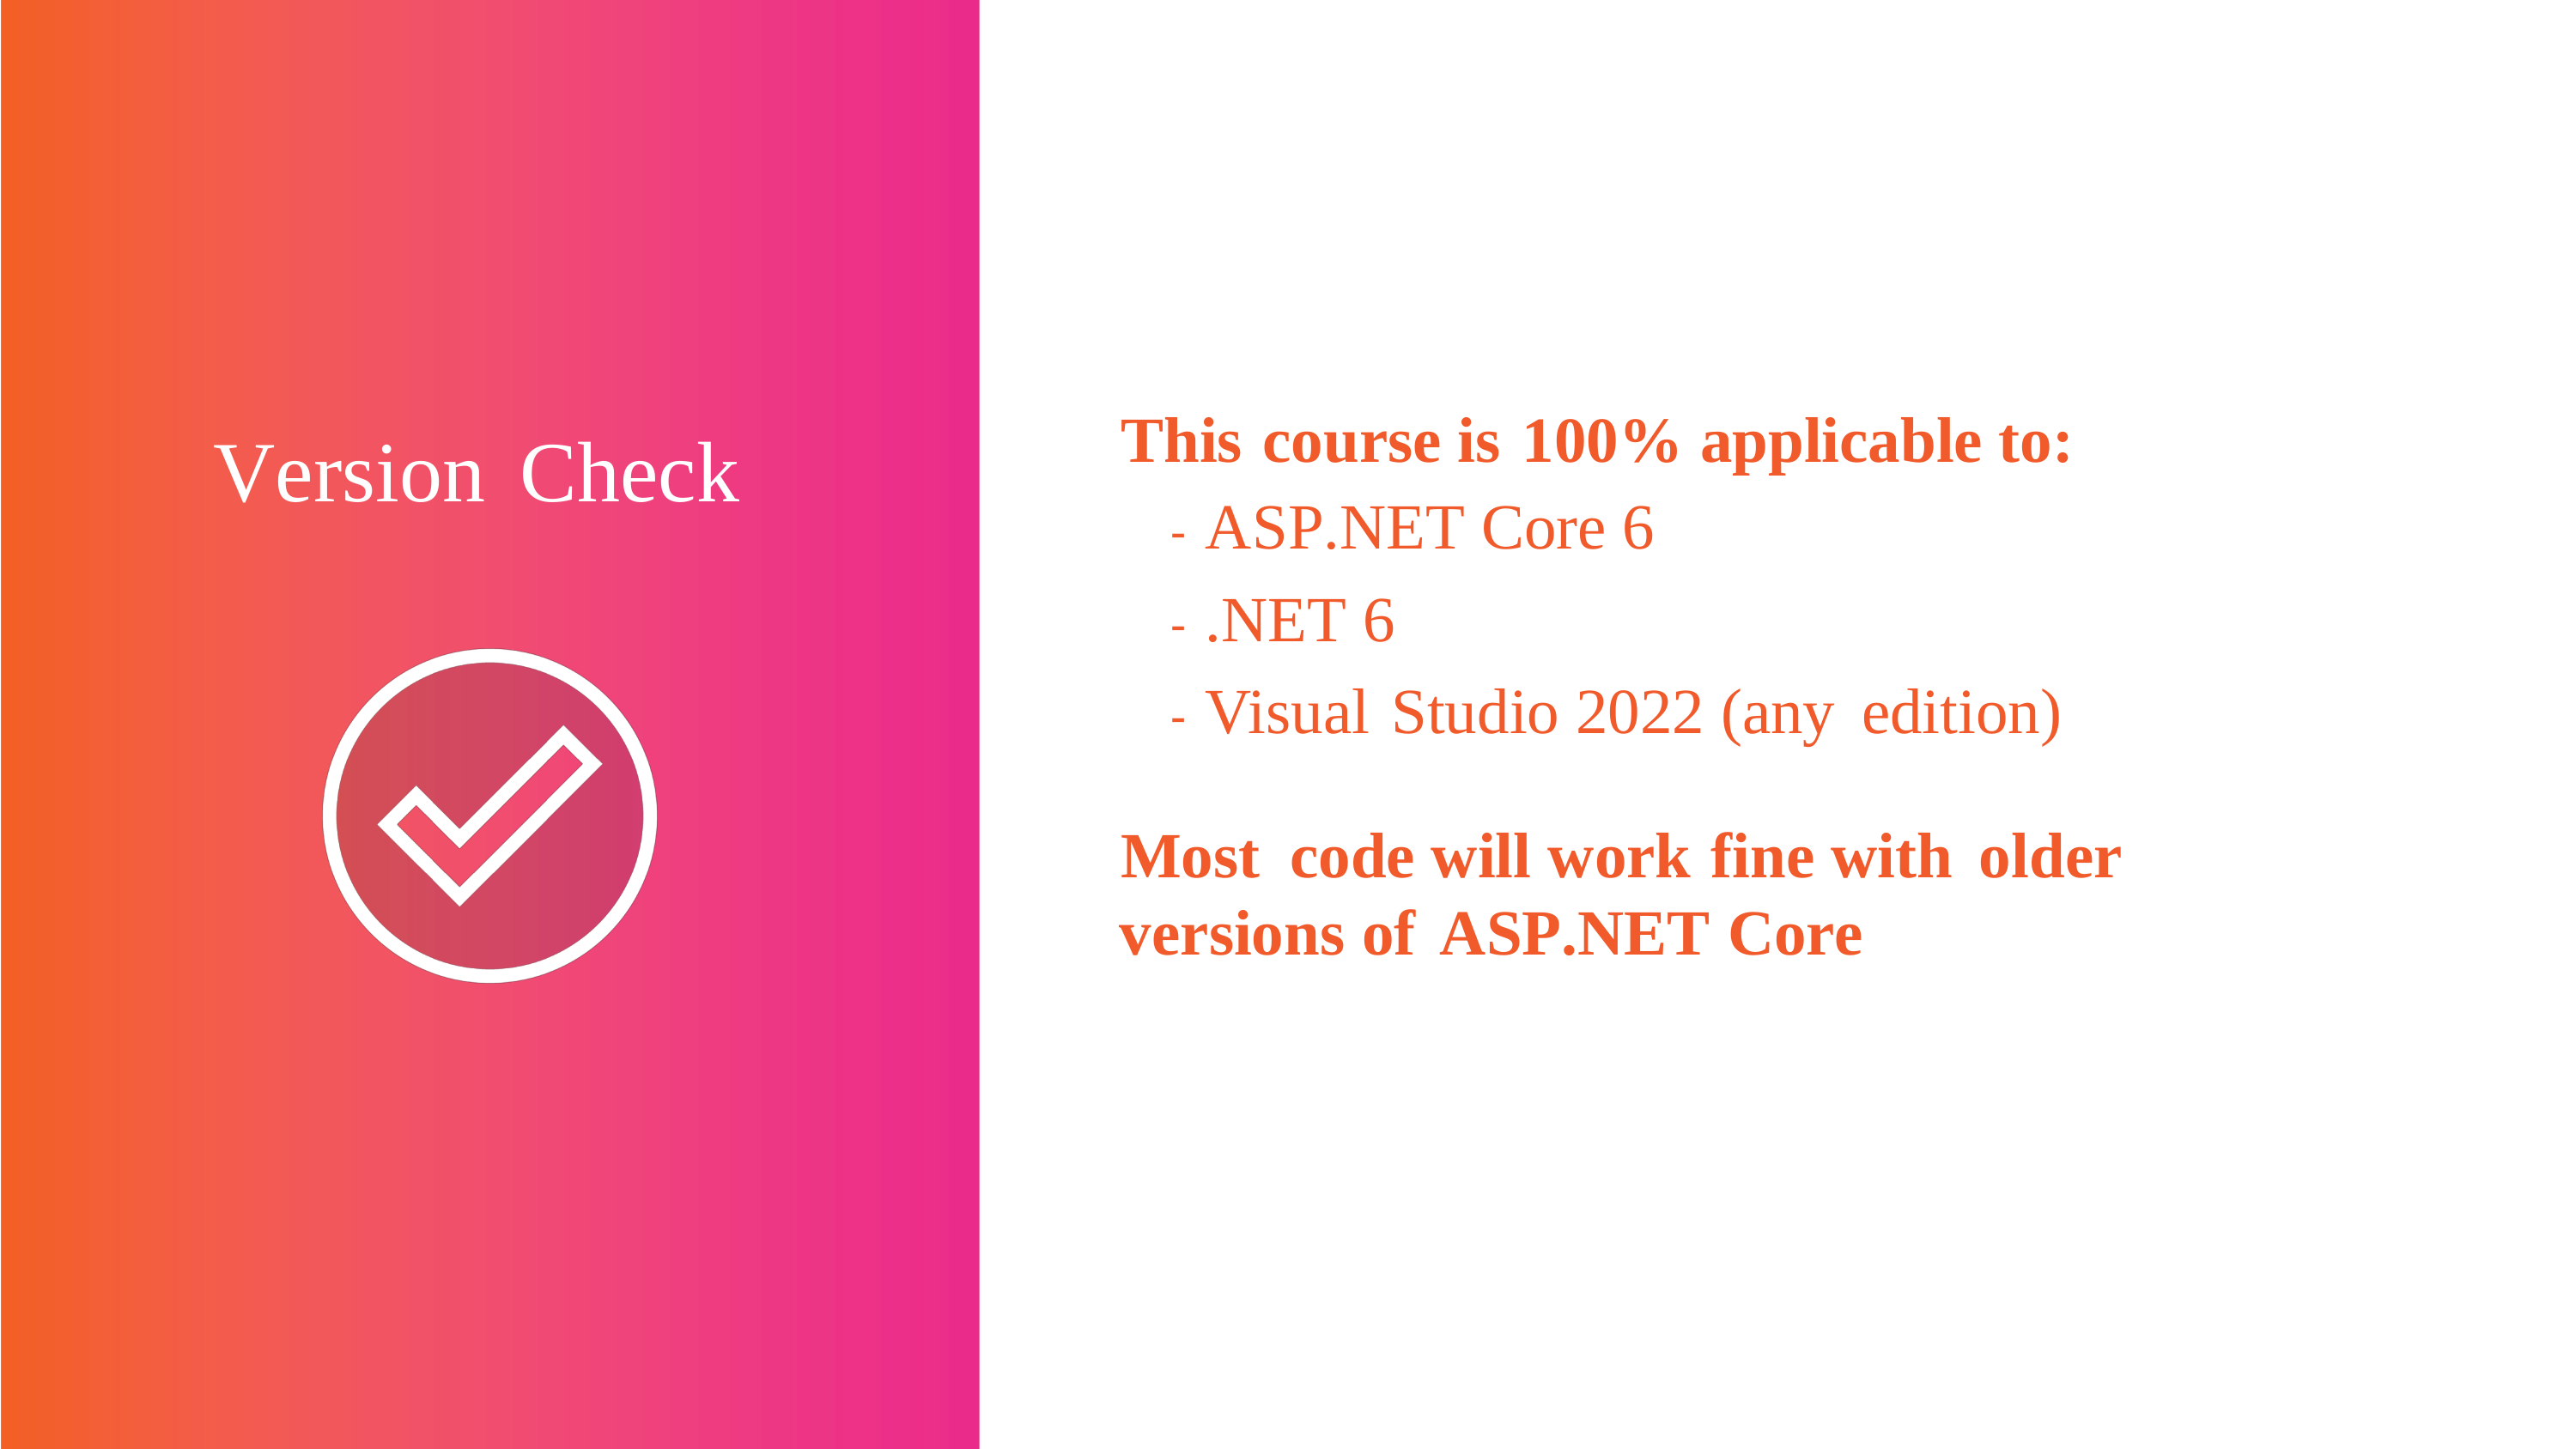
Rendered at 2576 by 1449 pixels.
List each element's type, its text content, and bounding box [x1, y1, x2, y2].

text_box [318, 644, 662, 988]
text_box [0, 0, 980, 1449]
text_box Version [211, 429, 514, 519]
text_box Check [518, 429, 781, 519]
text_box This course is 100% applicable to: - ASP.NET Core 6 - .NET 6 - Visual Studio 2022 (any edition) Most code will work fine with older versions of ASP.NET Core [1117, 409, 2193, 961]
